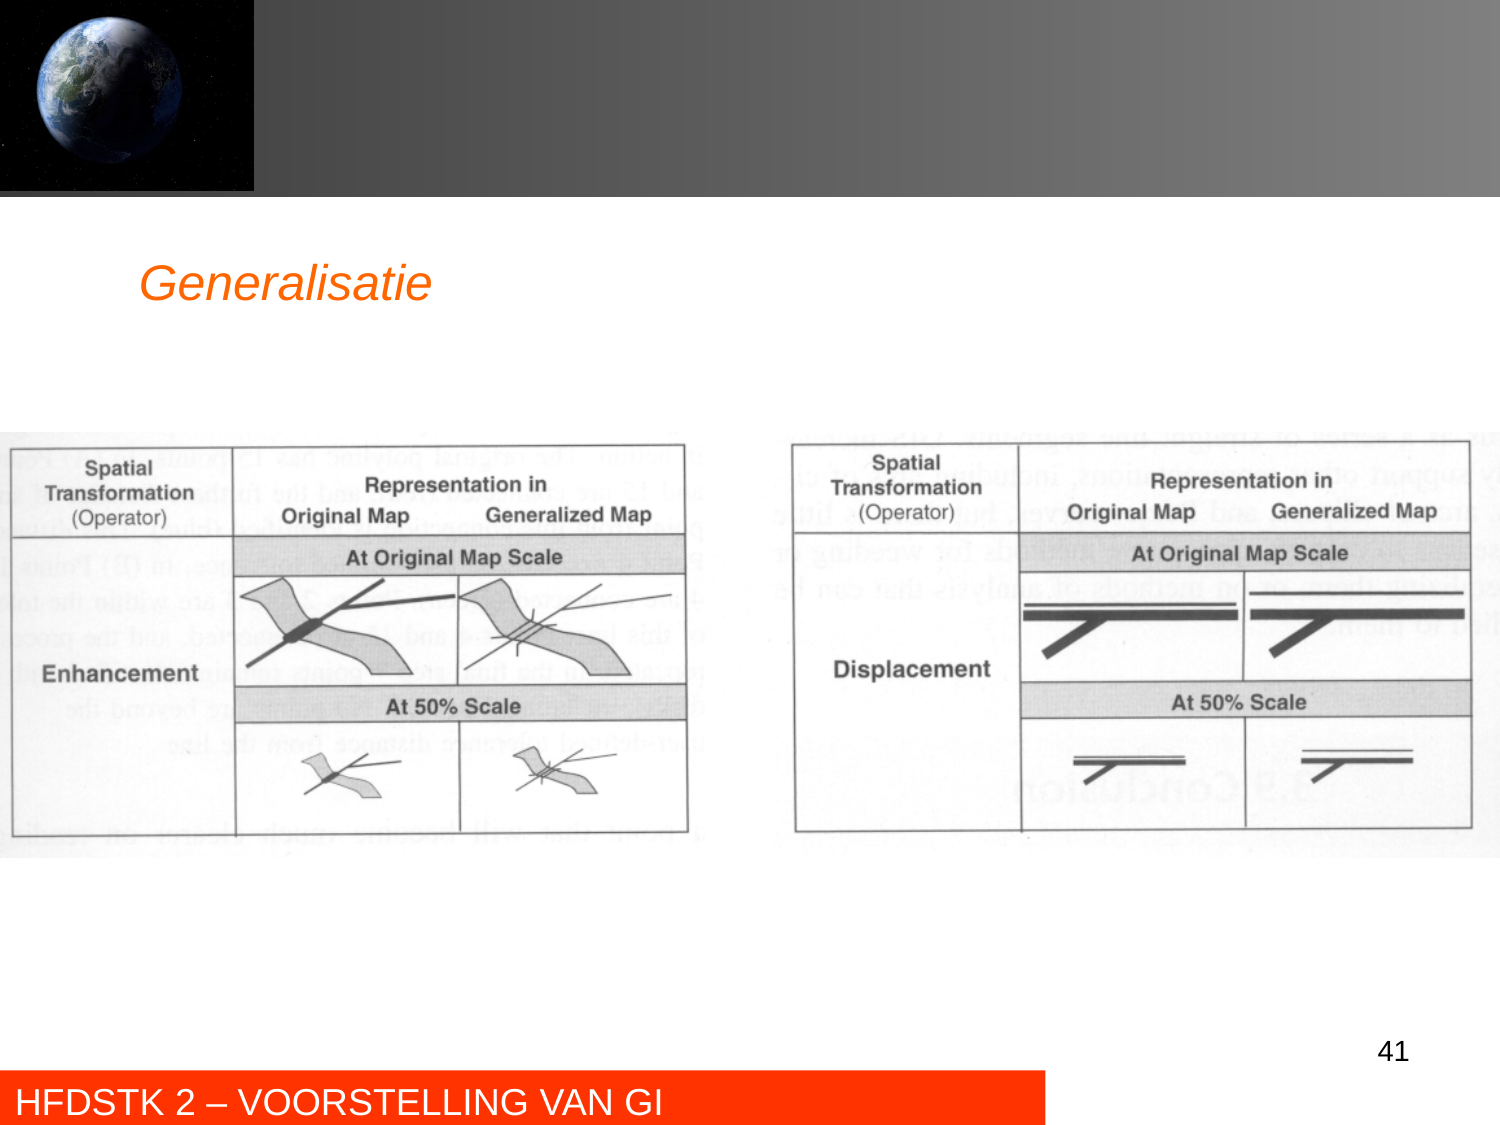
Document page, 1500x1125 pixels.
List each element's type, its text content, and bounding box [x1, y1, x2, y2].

slide_number 41 [1074, 1024, 1425, 1103]
text_box HFDSTK 2 – VOORSTELLING VAN GI [0, 1070, 1034, 1125]
text_box [256, 0, 1500, 197]
picture [0, 432, 1500, 858]
picture [0, 0, 255, 191]
text_box Generalisatie [123, 243, 1376, 319]
text_box [1034, 1070, 1046, 1125]
